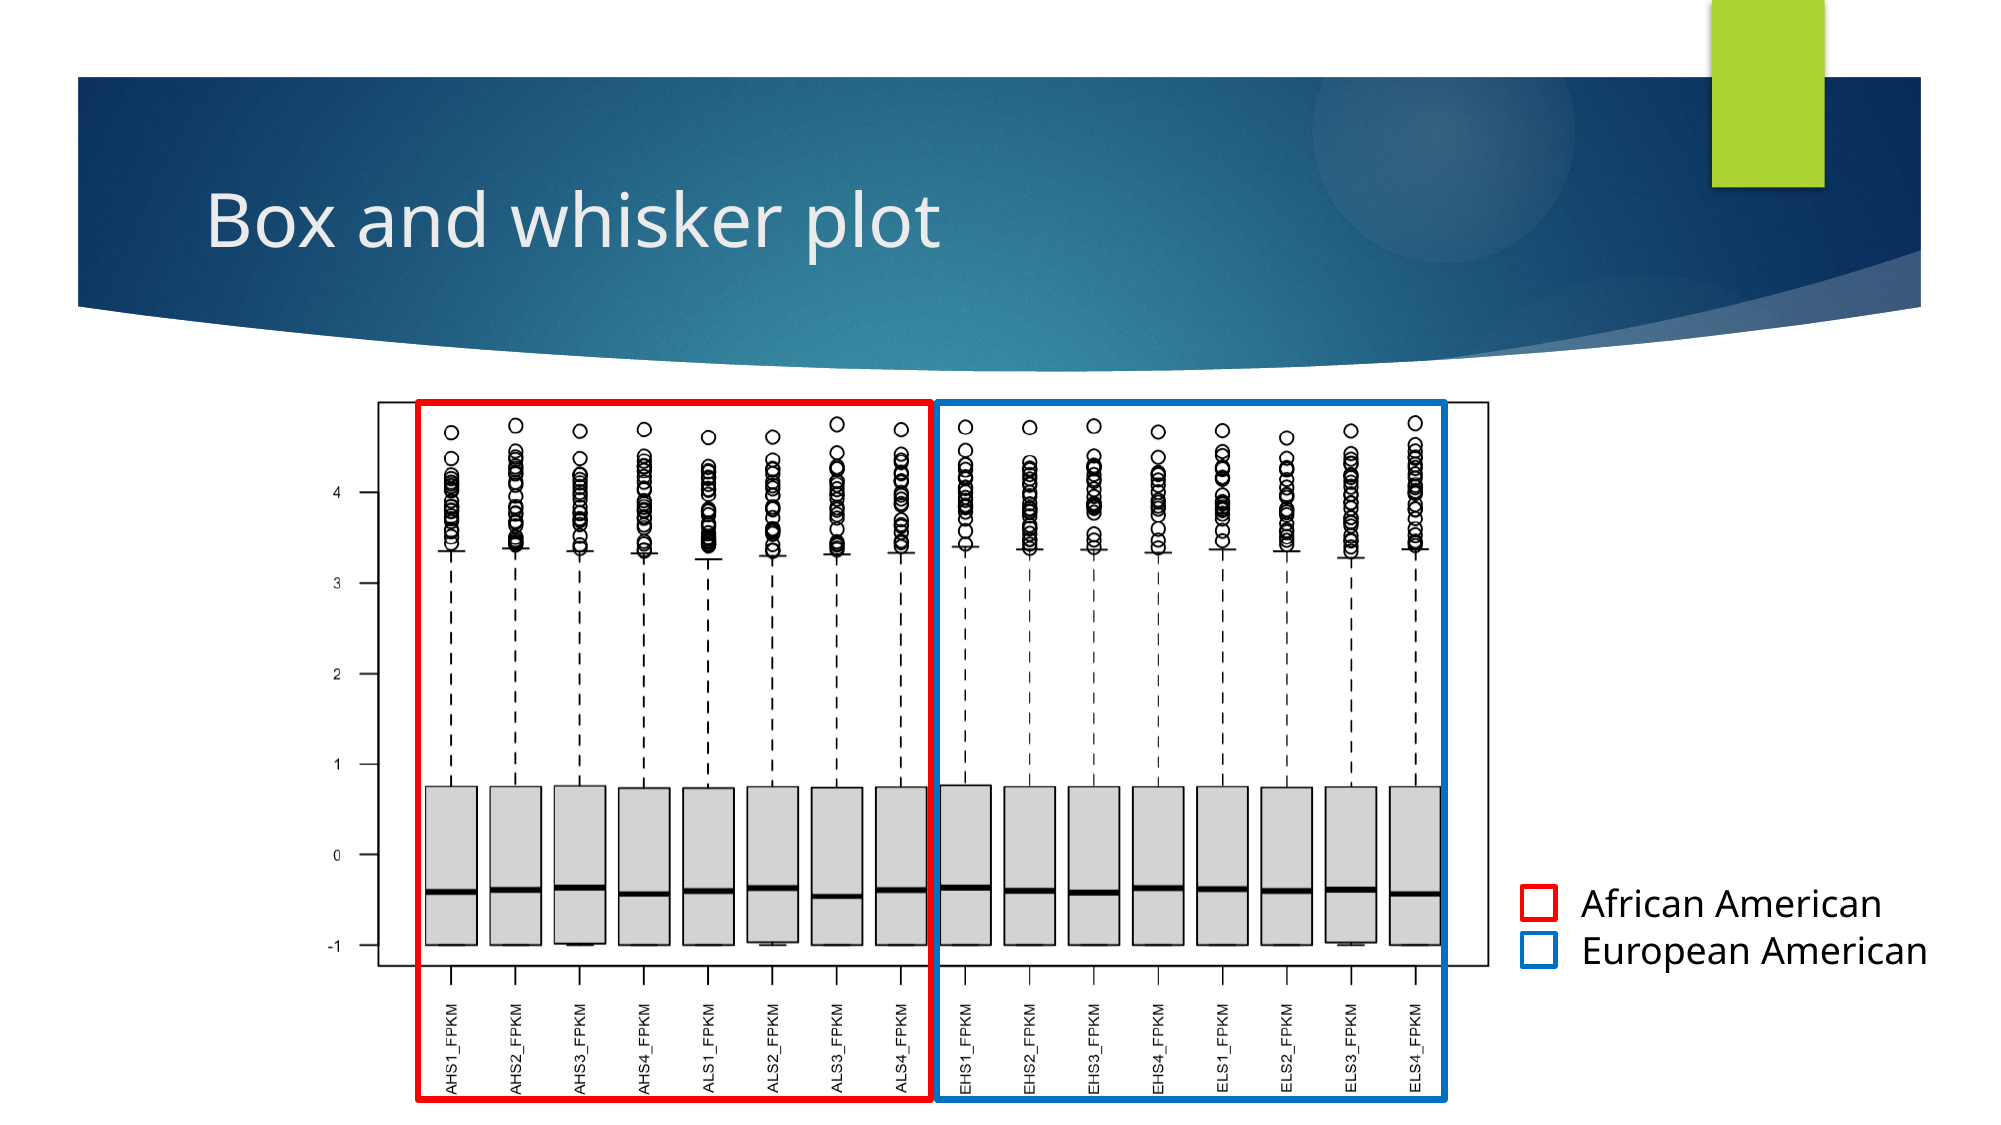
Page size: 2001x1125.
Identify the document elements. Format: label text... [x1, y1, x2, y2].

title Box and whisker plot [189, 159, 1627, 276]
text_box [1521, 872, 1956, 981]
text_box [322, 390, 1494, 1100]
